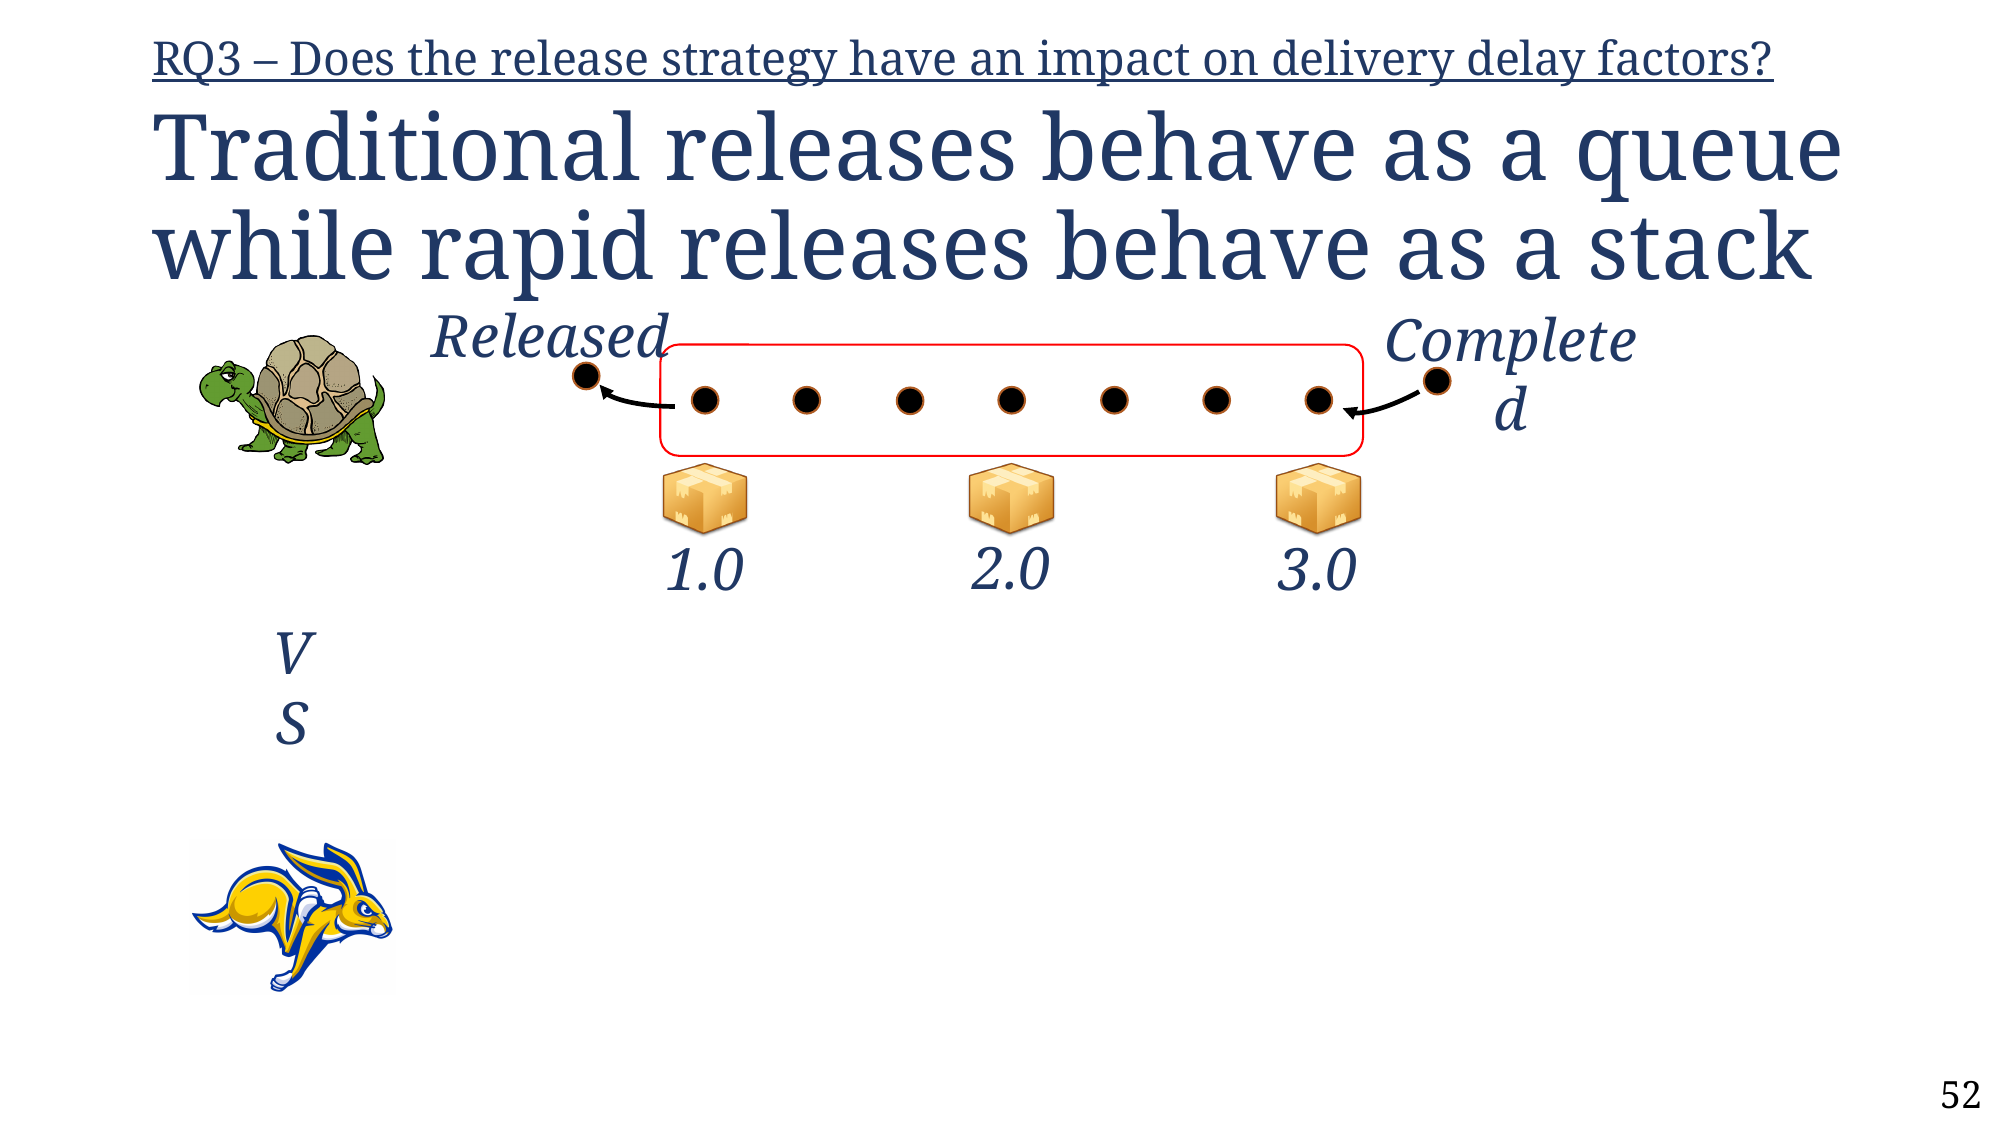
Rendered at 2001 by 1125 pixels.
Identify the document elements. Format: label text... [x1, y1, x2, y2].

text_box Completed [1357, 295, 1664, 450]
text_box [659, 343, 1360, 457]
text_box [599, 384, 675, 408]
text_box [1202, 385, 1232, 415]
text_box [792, 385, 822, 415]
picture [1273, 455, 1364, 546]
picture [189, 839, 396, 995]
text_box [1304, 385, 1334, 415]
text_box [997, 385, 1027, 415]
text_box [571, 377, 601, 391]
text_box 1.0 [611, 524, 799, 610]
text_box Released [397, 292, 704, 377]
text_box [895, 386, 925, 416]
text_box 3.0 [1225, 524, 1412, 610]
list RQ3 – Does the release strategy have an impact on delivery delay factors? [137, 27, 2000, 94]
text_box [1342, 400, 1357, 419]
text_box 52 [1925, 1063, 2000, 1124]
text_box 2.0 [918, 523, 1105, 609]
title Traditional releases behave as a queue while rapid releases behave as a stack [137, 94, 1863, 486]
picture [199, 335, 386, 465]
picture [660, 455, 750, 546]
text_box [1100, 385, 1129, 415]
text_box VS [242, 609, 343, 764]
picture [966, 455, 1057, 546]
text_box [690, 385, 720, 415]
